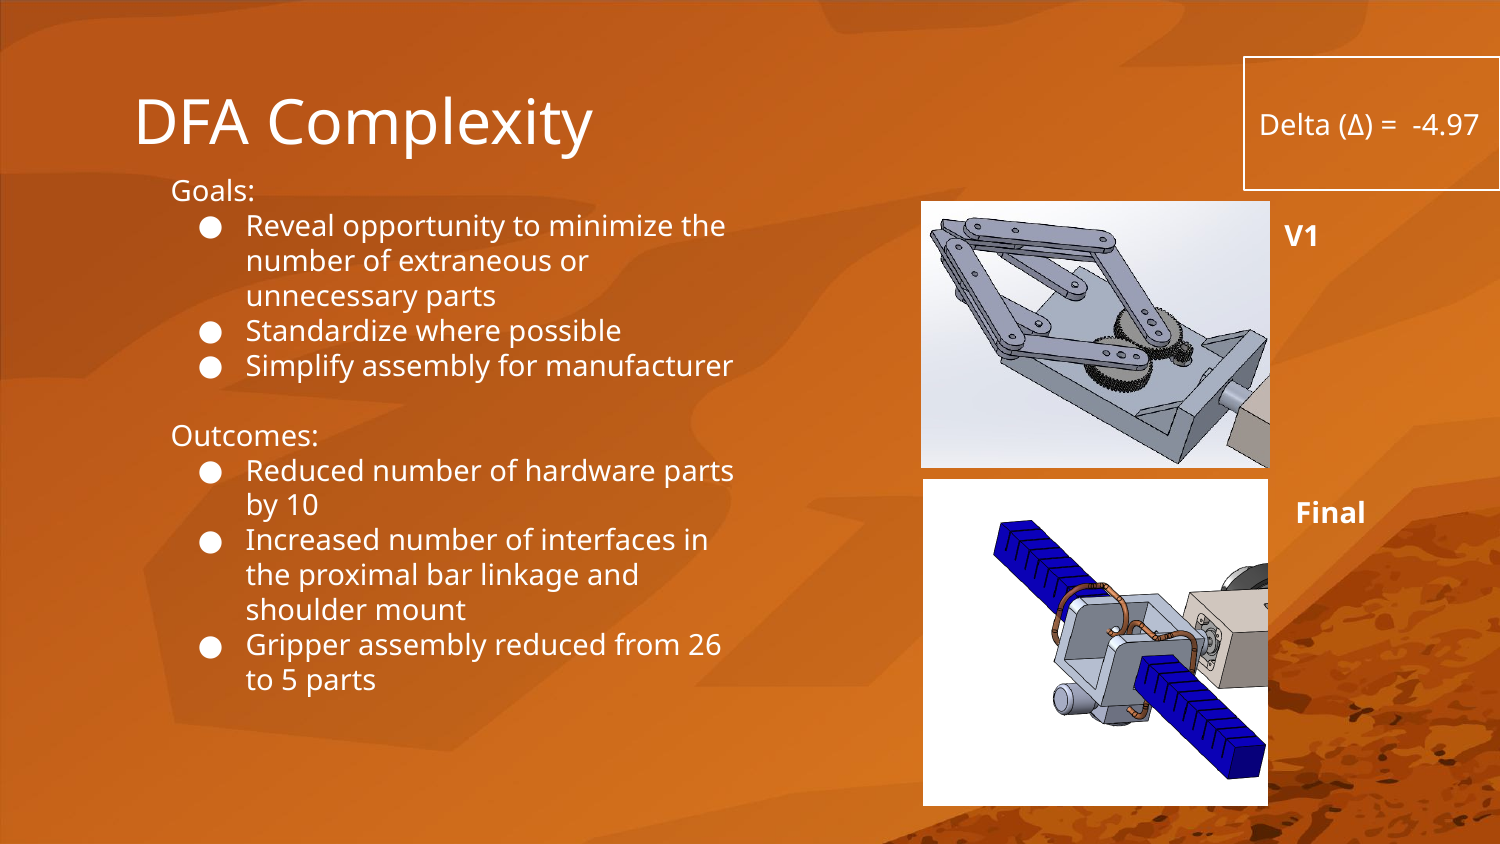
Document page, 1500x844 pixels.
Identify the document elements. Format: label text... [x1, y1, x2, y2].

list Goals: Reveal opportunity to minimize the number of extraneous or unnecessary parts Standardize where possible Simplify assembly for manufacturer Outcomes: Reduced number of hardware parts by 10 Increased number of interfaces in the proximal bar linkage and shoulder mount Gripper assembly reduced from 26 to 5 parts [155, 189, 764, 750]
picture [0, 0, 1500, 844]
list Delta (Δ) = -4.97 [1243, 56, 1500, 190]
title DFA Complexity [118, 72, 1243, 167]
text_box V1 [1270, 201, 1429, 267]
text_box Final [1280, 479, 1485, 545]
